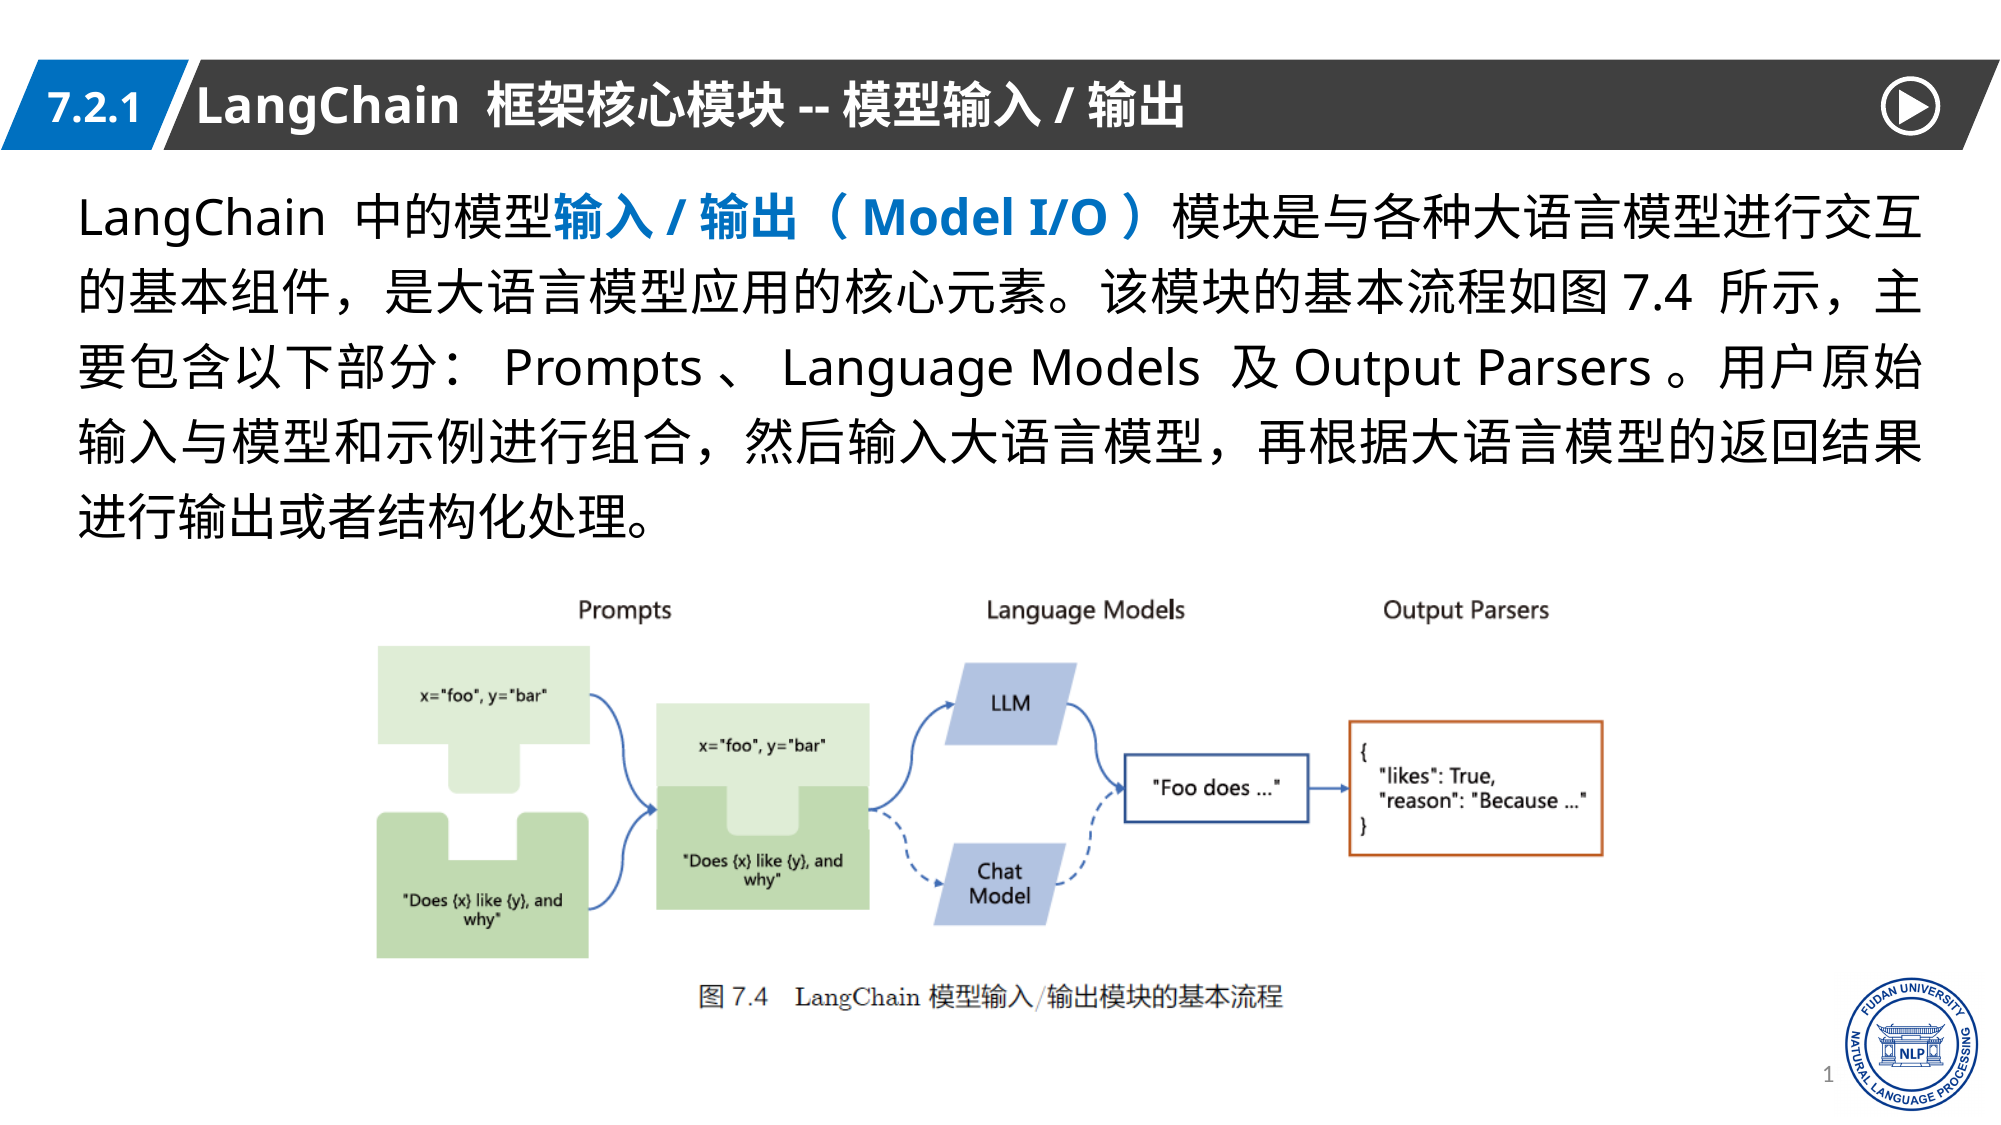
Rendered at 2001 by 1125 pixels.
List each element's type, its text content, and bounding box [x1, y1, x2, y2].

text_box LangChain 框架核心模块--模型输入/输出 [181, 66, 1202, 142]
text_box 7.2.1 [26, 73, 164, 138]
text_box [1, 89, 157, 150]
text_box [163, 59, 2000, 150]
text_box LangChain 中的模型输入/输出（Model I/O）模块是与各种大语言模型进行交互的基本组件，是大语言模型应用的核心元素。该模块的基本流程如图7.4 所示，主要包含以下部分：Prompts、Language Models 及Output Parsers。用户原始输入与模型和示例进行组合，然后输入大语言模型，再根据大语言模型的返回结果进行输出或者结构化处理。 [62, 163, 1938, 554]
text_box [1883, 78, 1939, 134]
picture [1834, 972, 1985, 1117]
slide_number 19 [1412, 1042, 1863, 1103]
text_box [32, 59, 189, 120]
picture [350, 562, 1650, 1017]
